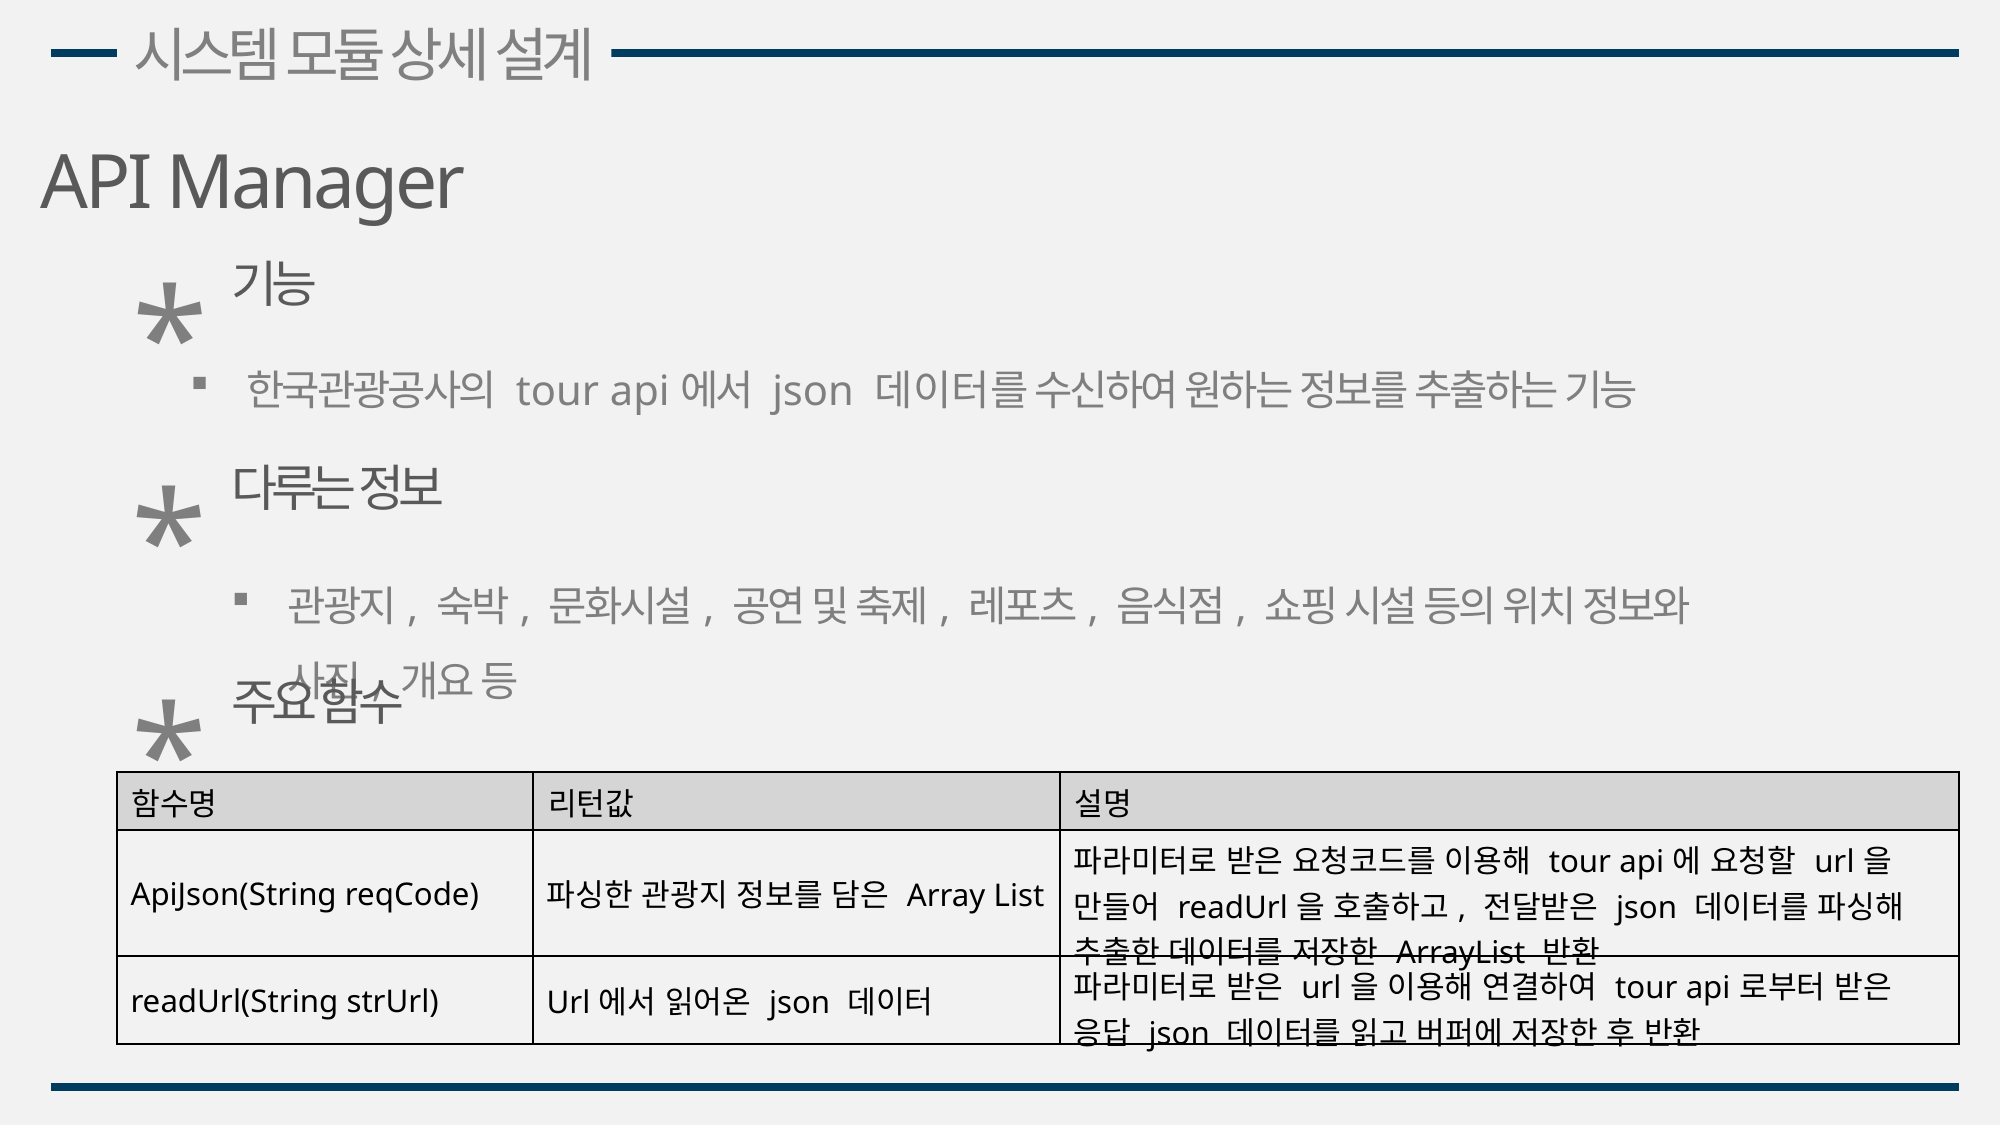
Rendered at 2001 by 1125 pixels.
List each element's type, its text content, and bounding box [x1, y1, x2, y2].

table_header 설명 [1061, 773, 1958, 829]
table_cell readUrl(String strUrl) [118, 957, 532, 1043]
table_header 리턴값 [559, 773, 1059, 829]
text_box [117, 445, 1774, 639]
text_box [118, 242, 1612, 424]
table_cell 파라미터로 받은 url을 이용해 연결하여 tour api로부터 받은 응답 json 데이터를 읽고 버퍼에 저장한 후 반환 [1061, 957, 1958, 1043]
table_cell ApiJson(String reqCode) [118, 842, 532, 955]
table_cell Url에서 읽어온 json 데이터 [534, 957, 1059, 1043]
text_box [117, 659, 559, 842]
text_box API Manager [25, 125, 481, 231]
table_cell 파싱한 관광지 정보를 담은 Array List [534, 831, 1059, 955]
table_cell 파라미터로 받은 요청코드를 이용해 tour api에 요청할 url을 만들어 readUrl을 호출하고, 전달받은 json 데이터를 파싱해 추출한 데이터를 저장한 ArrayList 반환 [1061, 831, 1958, 955]
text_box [50, 10, 1960, 96]
